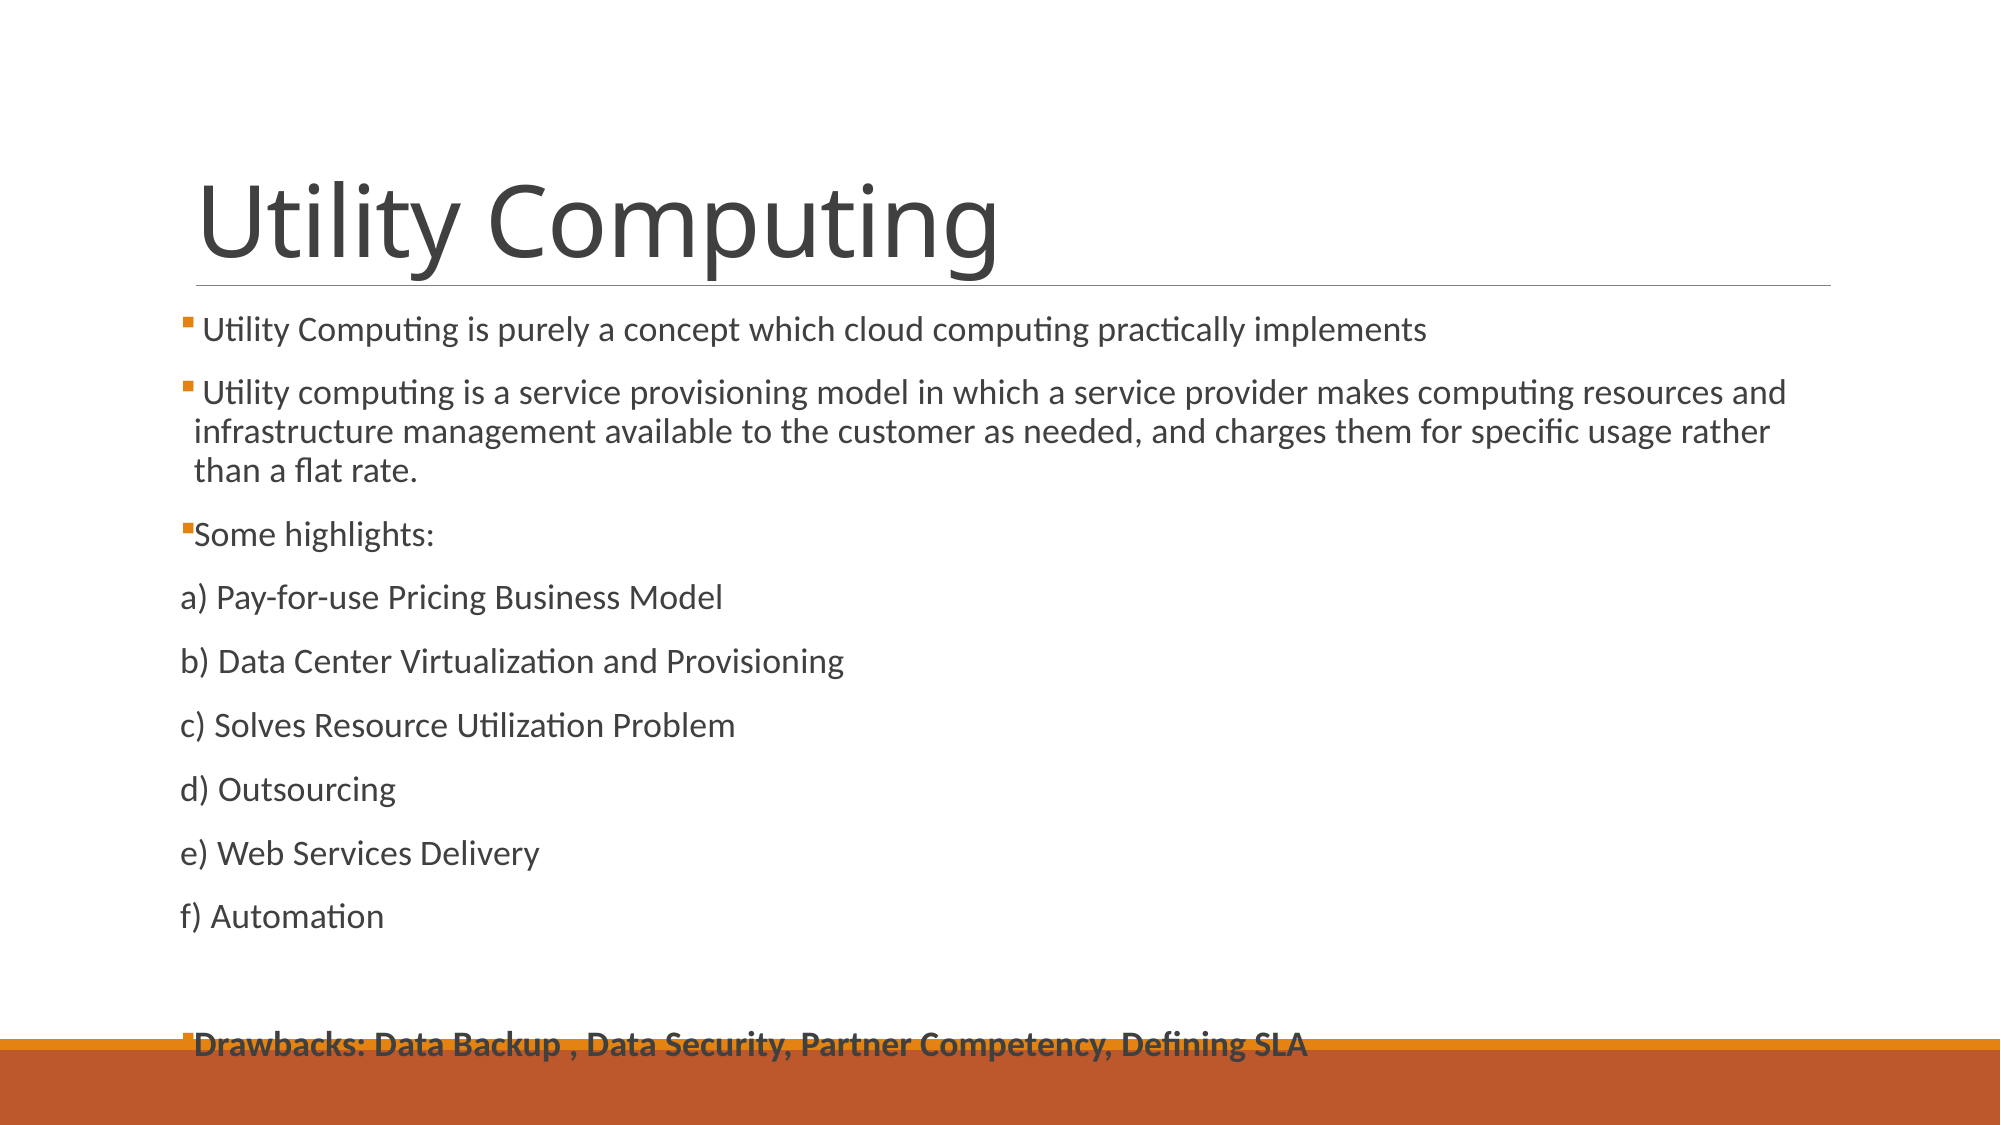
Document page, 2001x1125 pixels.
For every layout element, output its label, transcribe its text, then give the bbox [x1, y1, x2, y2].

title Utility Computing [180, 47, 1830, 285]
list Utility Computing is purely a concept which cloud computing practically implements Utility computing is a service provisioning model in which a service provider makes computing resources and infrastructure management available to the customer as needed, and charges them for specific usage rather than a flat rate. Some highlights: a) Pay-for-use Pricing Business Model b) Data Center Virtualization and Provisioning c) Solves Resource Utilization Problem d) Outsourcing e) Web Services Delivery f) Automation Drawbacks: Data Backup , Data Security, Partner Competency, Defining SLA [180, 302, 1830, 1080]
